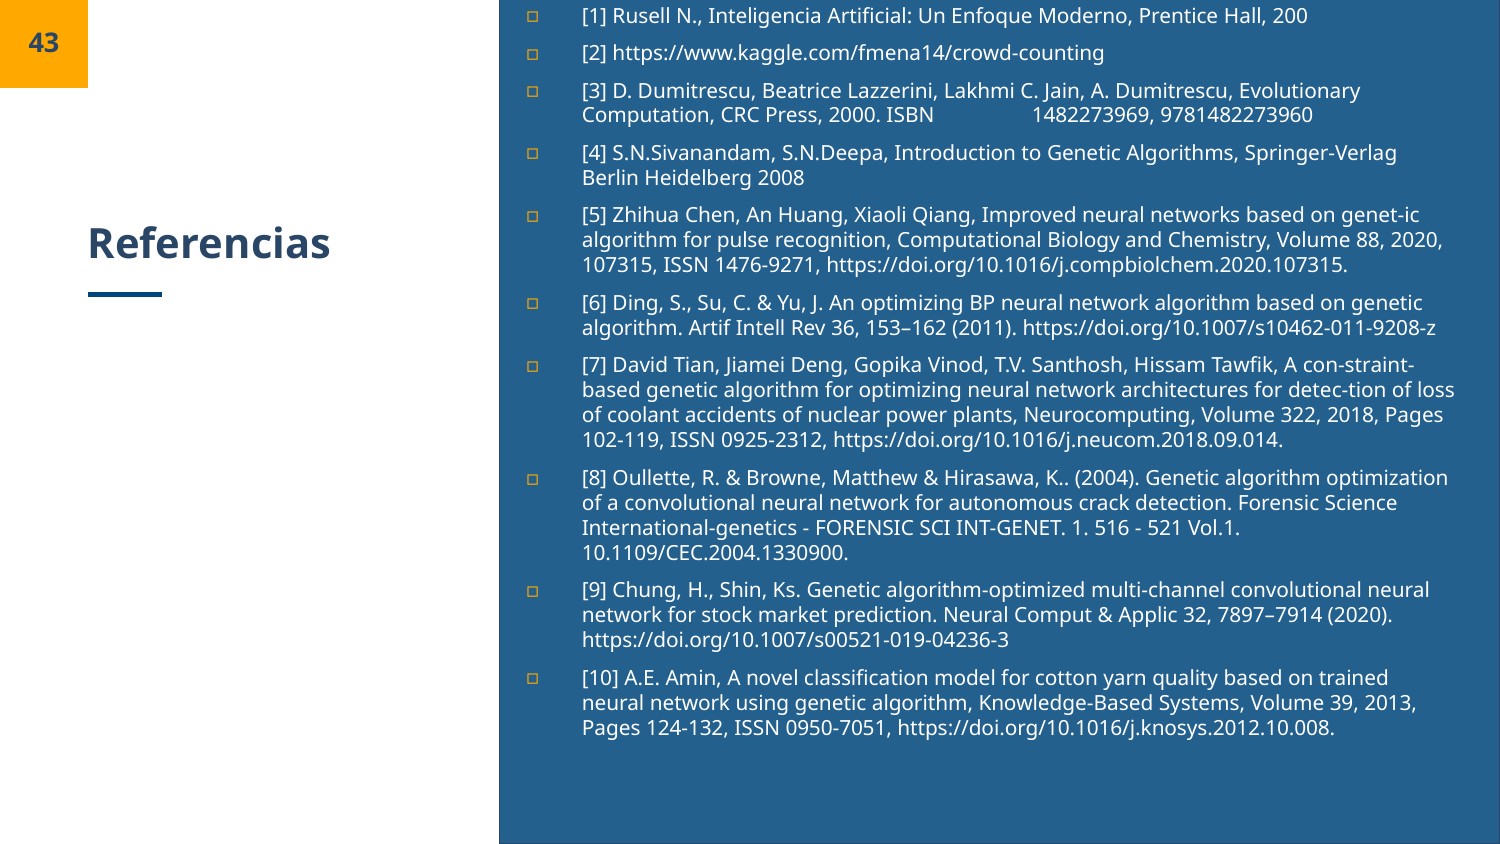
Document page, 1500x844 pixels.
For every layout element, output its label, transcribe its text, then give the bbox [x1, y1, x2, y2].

list [1] Rusell N., Inteligencia Artificial: Un Enfoque Moderno, Prentice Hall, 200 [2] https://www.kaggle.com/fmena14/crowd-counting [3] D. Dumitrescu, Beatrice Lazzerini, Lakhmi C. Jain, A. Dumitrescu, Evolutionary Computation, CRC Press, 2000. ISBN 1482273969, 9781482273960 [4] S.N.Sivanandam, S.N.Deepa, Introduction to Genetic Algorithms, Springer-Verlag Berlin Heidelberg 2008 [5] Zhihua Chen, An Huang, Xiaoli Qiang, Improved neural networks based on genet-ic algorithm for pulse recognition, Computational Biology and Chemistry, Volume 88, 2020, 107315, ISSN 1476-9271, https://doi.org/10.1016/j.compbiolchem.2020.107315. [6] Ding, S., Su, C. & Yu, J. An optimizing BP neural network algorithm based on genetic algorithm. Artif Intell Rev 36, 153–162 (2011). https://doi.org/10.1007/s10462-011-9208-z [7] David Tian, Jiamei Deng, Gopika Vinod, T.V. Santhosh, Hissam Tawfik, A con-straint-based genetic algorithm for optimizing neural network architectures for detec-tion of loss of coolant accidents of nuclear power plants, Neurocomputing, Volume 322, 2018, Pages 102-119, ISSN 0925-2312, https://doi.org/10.1016/j.neucom.2018.09.014. [8] Oullette, R. & Browne, Matthew & Hirasawa, K.. (2004). Genetic algorithm optimization of a convolutional neural network for autonomous crack detection. Forensic Science International-genetics - FORENSIC SCI INT-GENET. 1. 516 - 521 Vol.1. 10.1109/CEC.2004.1330900. [9] Chung, H., Shin, Ks. Genetic algorithm-optimized multi-channel convolutional neural network for stock market prediction. Neural Comput & Applic 32, 7897–7914 (2020). https://doi.org/10.1007/s00521-019-04236-3 [10] A.E. Amin, A novel classification model for cotton yarn quality based on trained neural network using genetic algorithm, Knowledge-Based Systems, Volume 39, 2013, Pages 124-132, ISSN 0950-7051, https://doi.org/10.1016/j.knosys.2012.10.008. [491, 0, 1472, 778]
slide_number 43 [0, 0, 89, 88]
title Referencias [72, 171, 425, 283]
